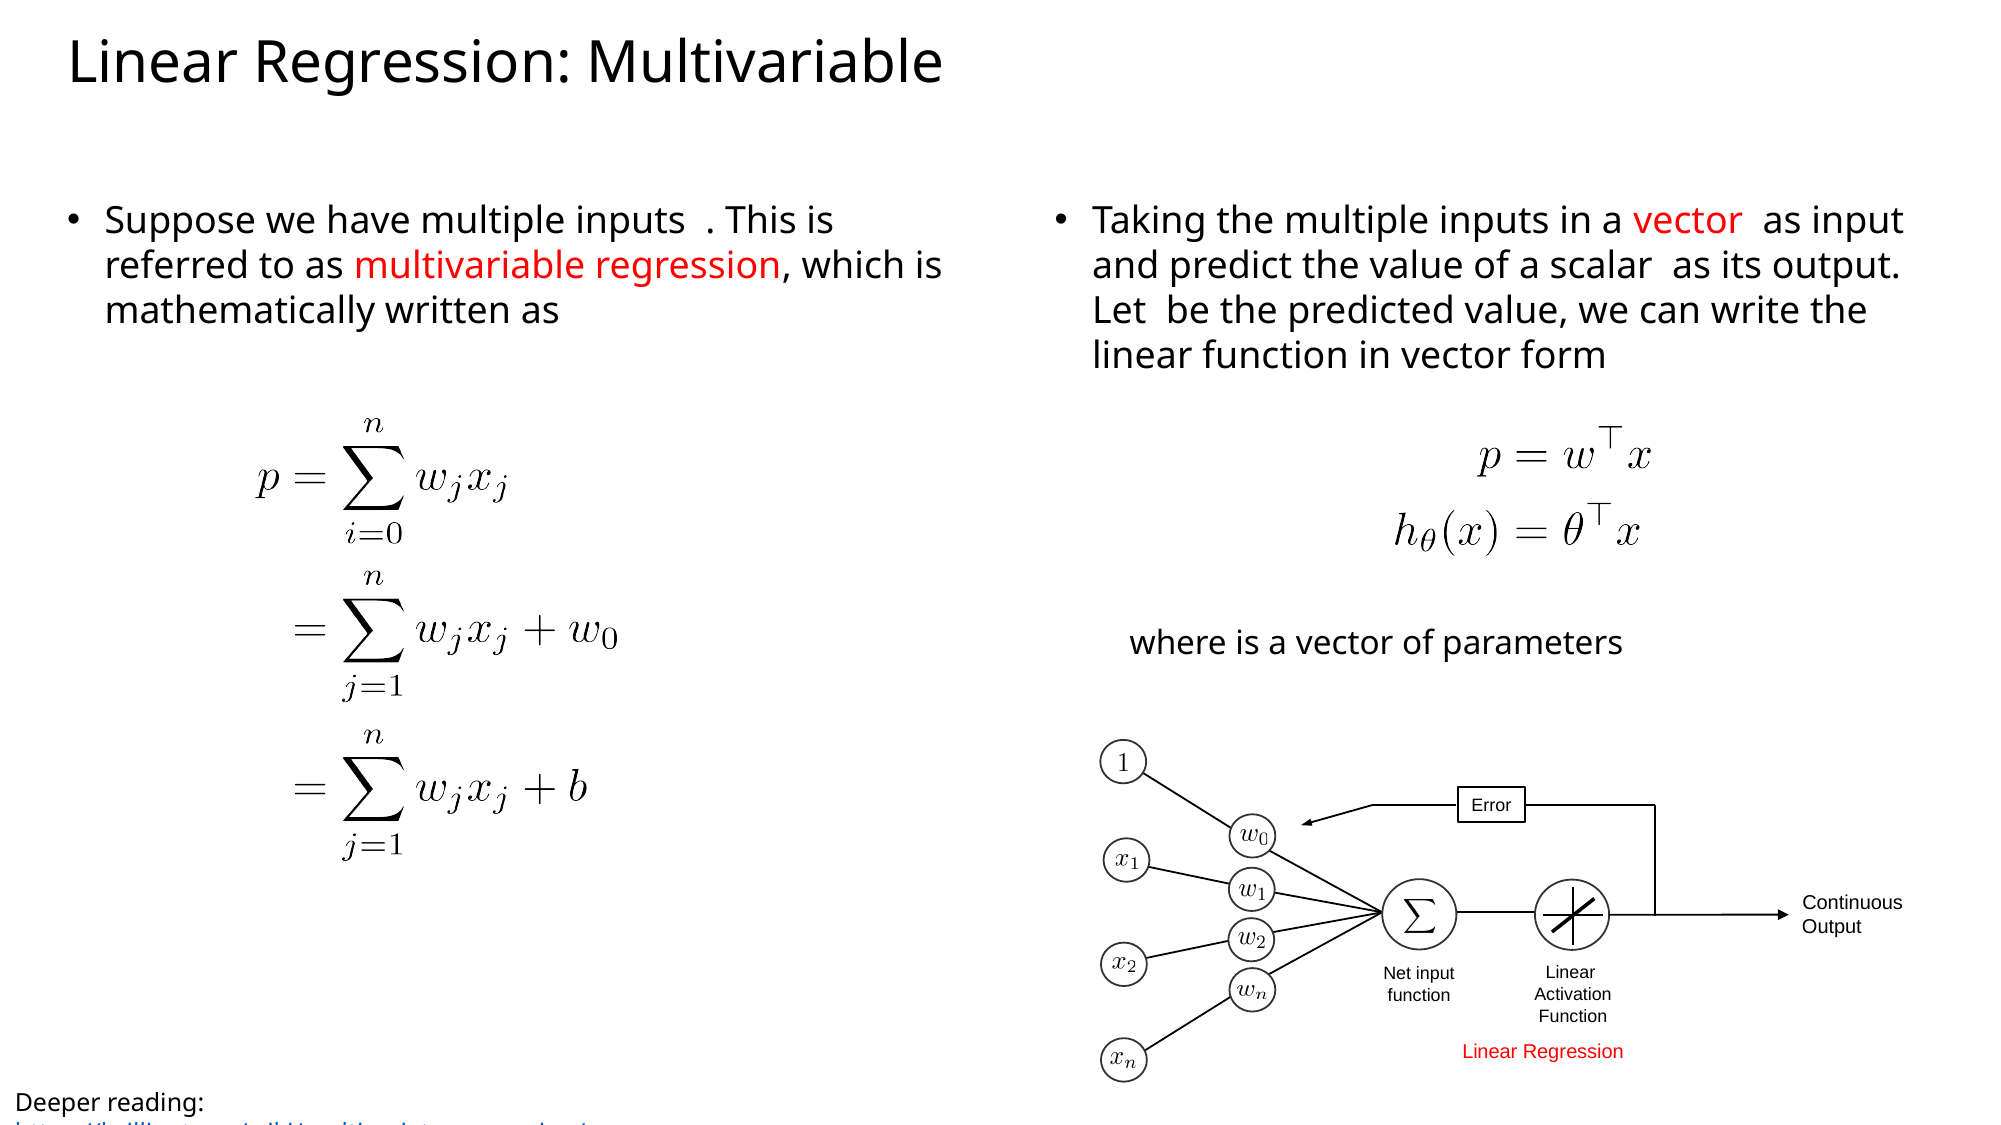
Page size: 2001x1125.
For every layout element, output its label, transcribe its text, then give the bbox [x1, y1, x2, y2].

picture [1395, 426, 1651, 556]
title Linear Regression: Multivariable [52, 15, 1953, 112]
picture [1099, 738, 1917, 1083]
picture [255, 418, 617, 861]
text_box Deeper reading: https://brilliant.org/wiki/multivariate-regression/ [0, 1079, 760, 1125]
